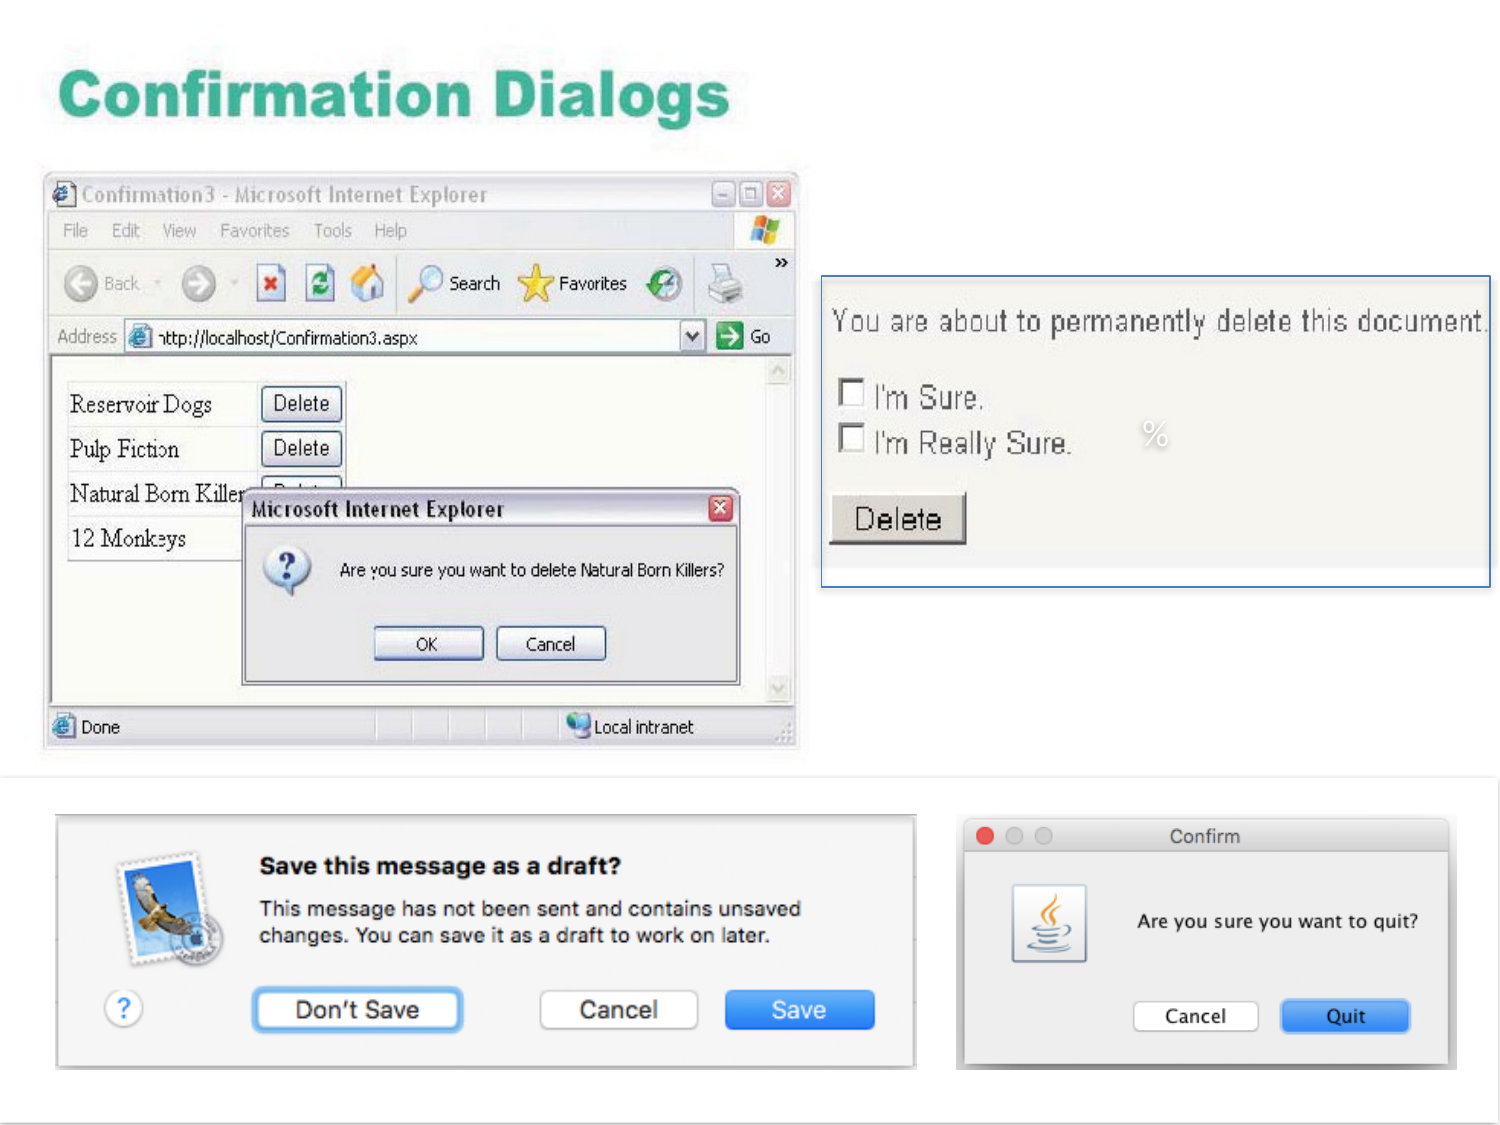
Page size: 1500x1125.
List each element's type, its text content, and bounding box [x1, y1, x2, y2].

picture [54, 814, 917, 1071]
text_box [0, 777, 1499, 1123]
text_box [0, 0, 1498, 777]
text_box % [821, 275, 1491, 588]
picture [956, 814, 1457, 1071]
